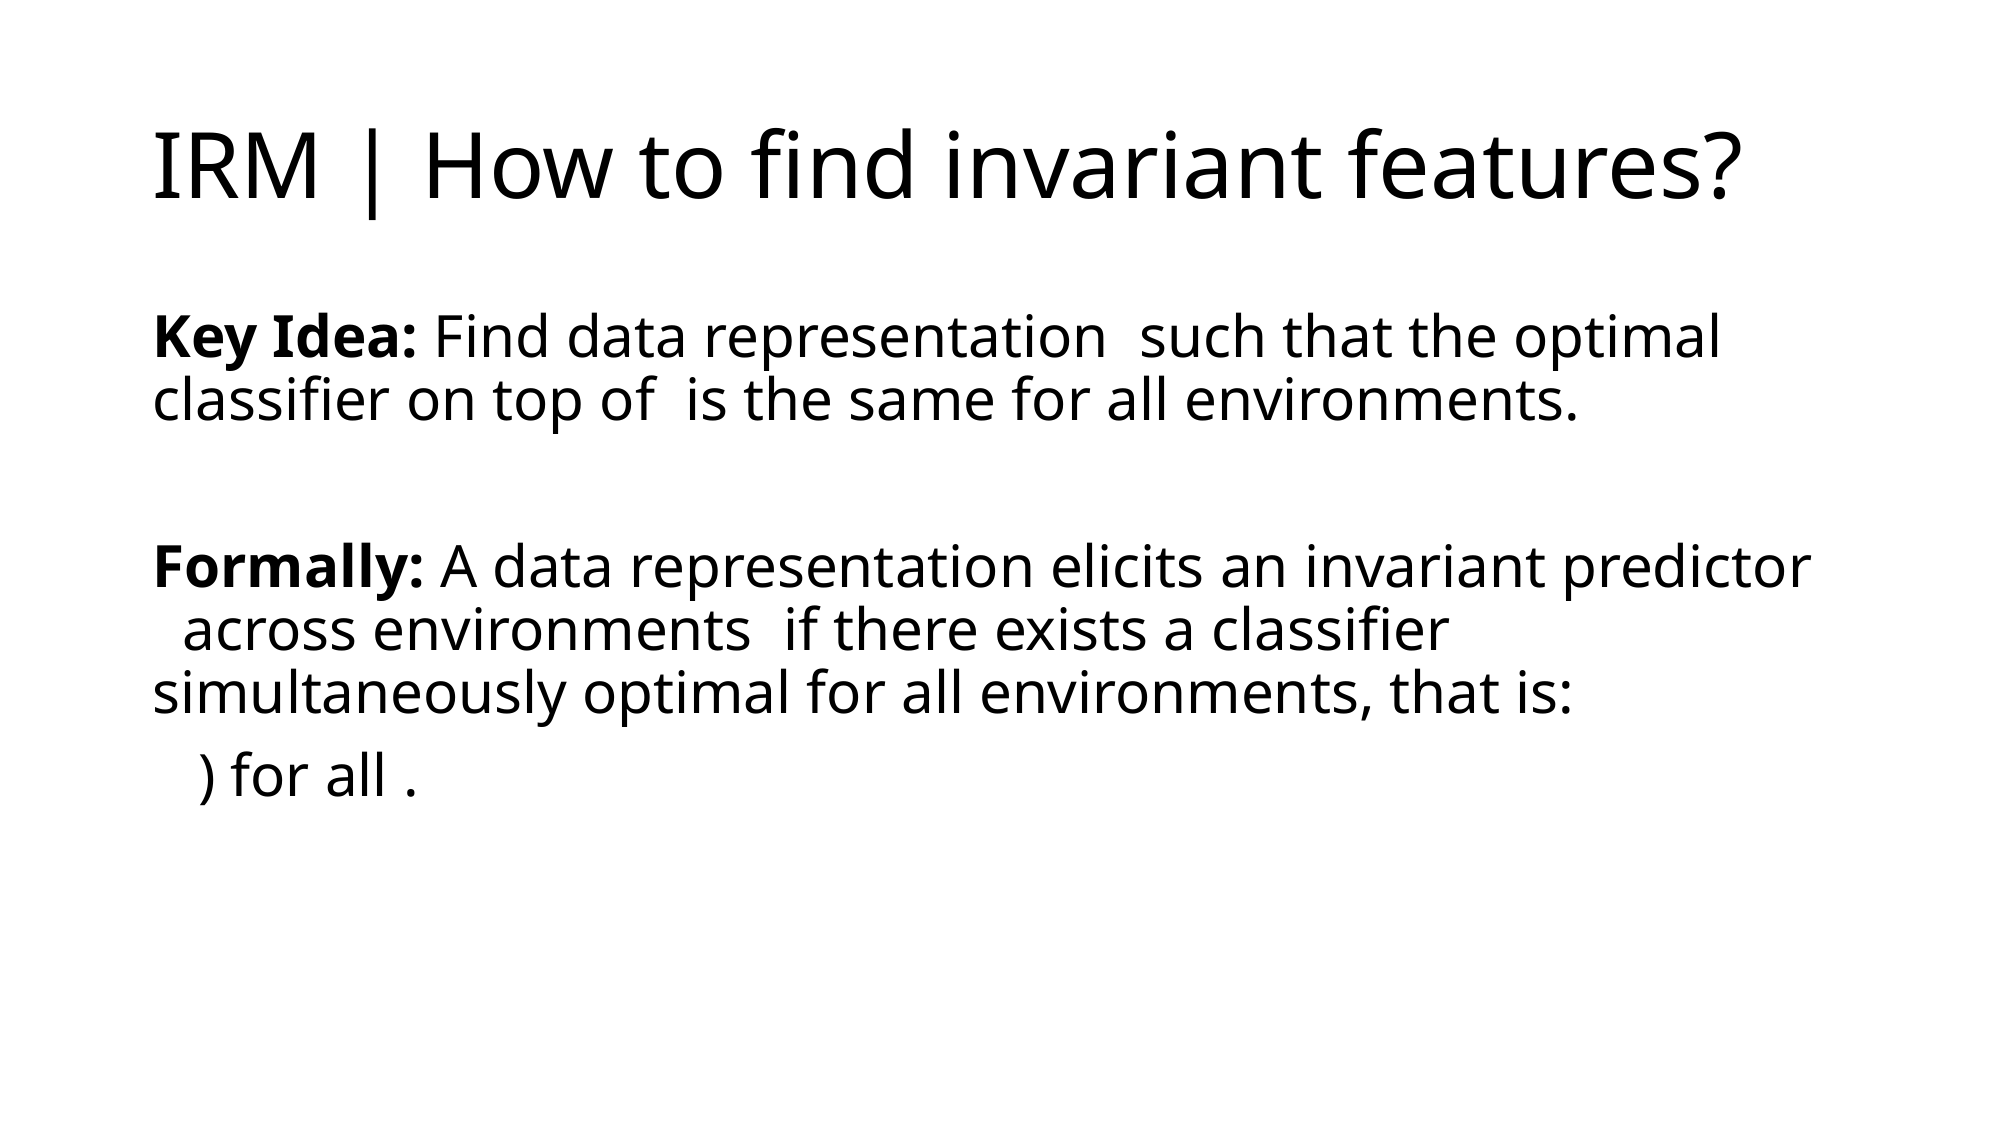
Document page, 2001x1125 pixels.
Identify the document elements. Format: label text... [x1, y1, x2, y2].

title IRM | How to find invariant features? [137, 59, 1863, 278]
